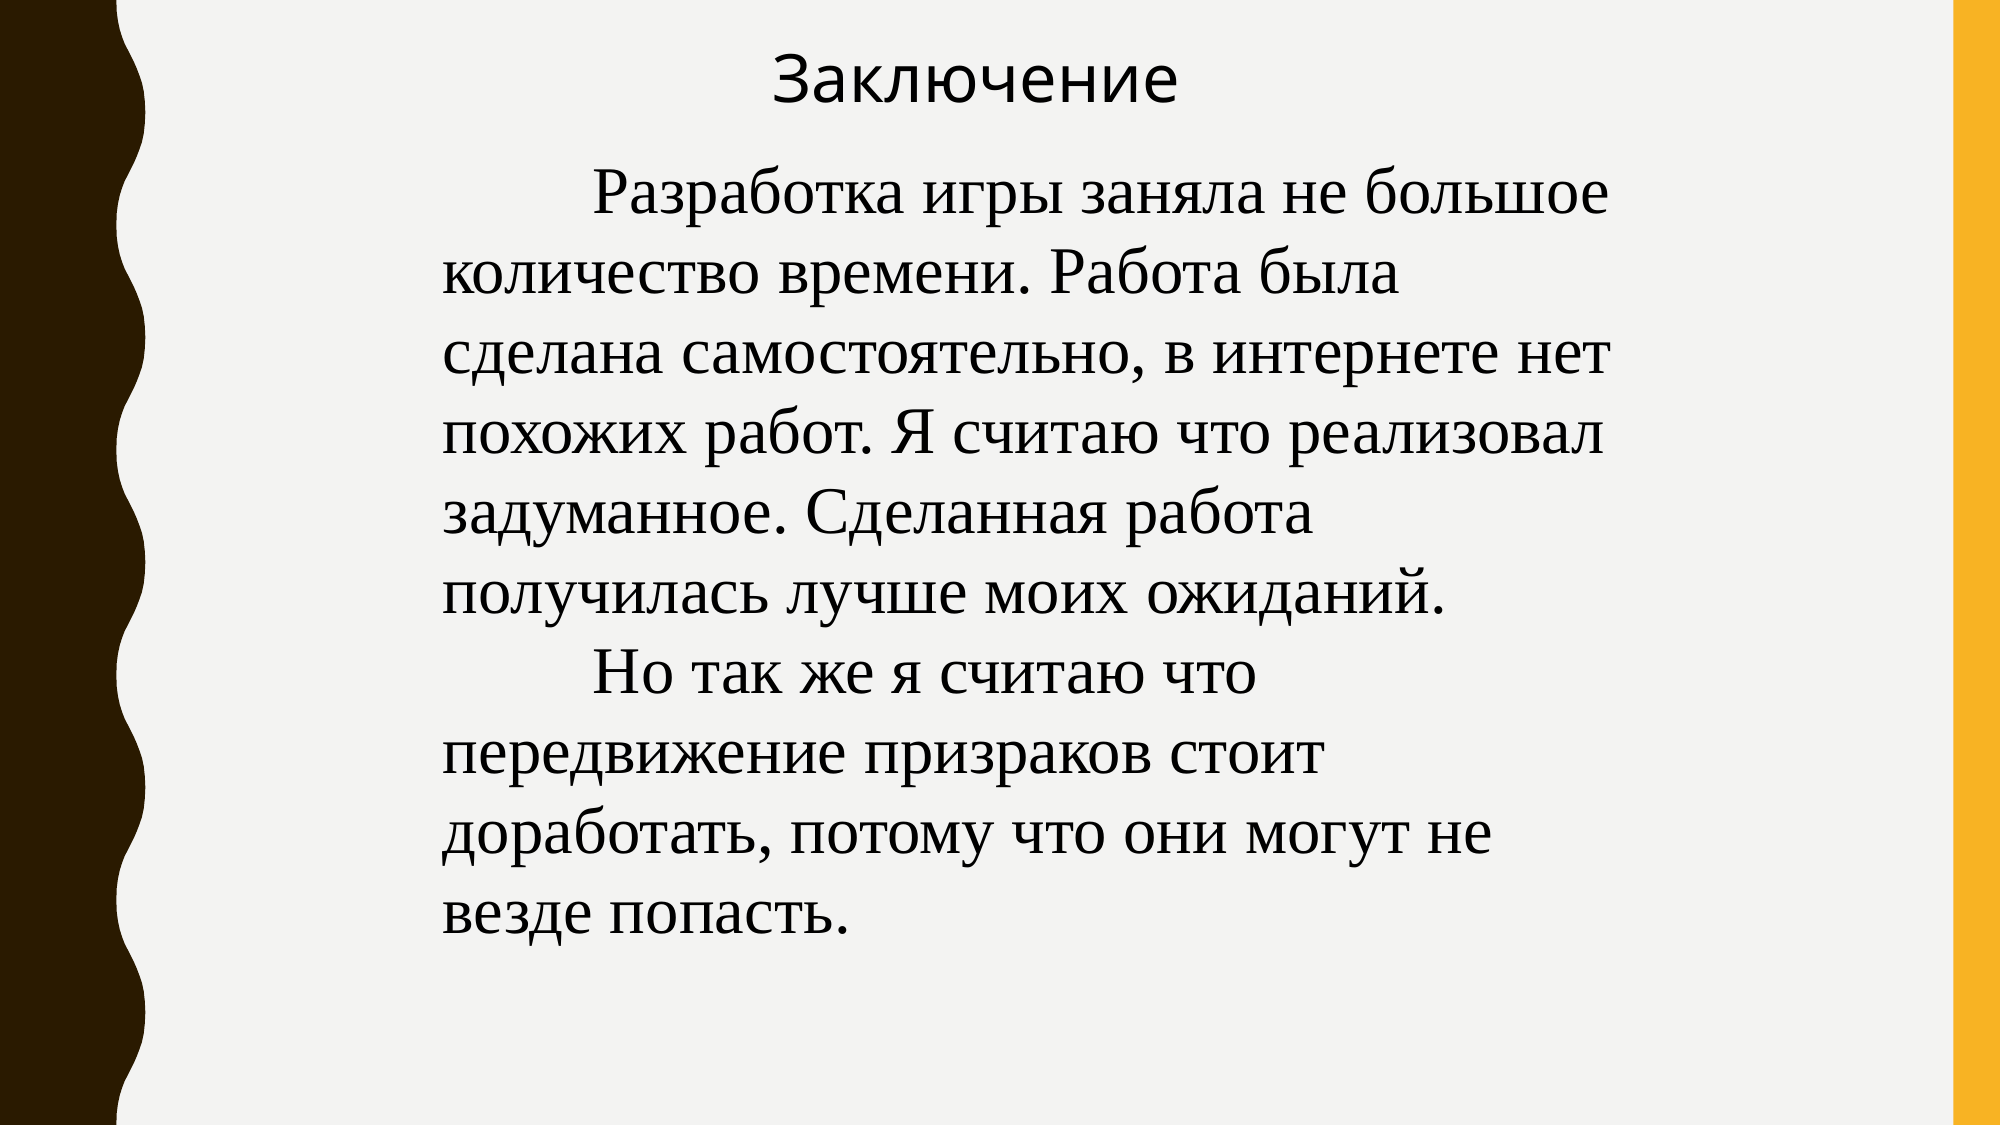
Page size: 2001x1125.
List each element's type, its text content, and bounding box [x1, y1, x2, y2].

text_box Заключение [718, 28, 1235, 123]
text_box Разработка игры заняла не большое количество времени. Работа была сделана самостоятельно, в интернете нет похожих работ. Я считаю что реализовал задуманное. Сделанная работа получилась лучше моих ожиданий. Но так же я считаю что передвижение призраков стоит доработать, потому что они могут не везде попасть. [428, 139, 1649, 955]
